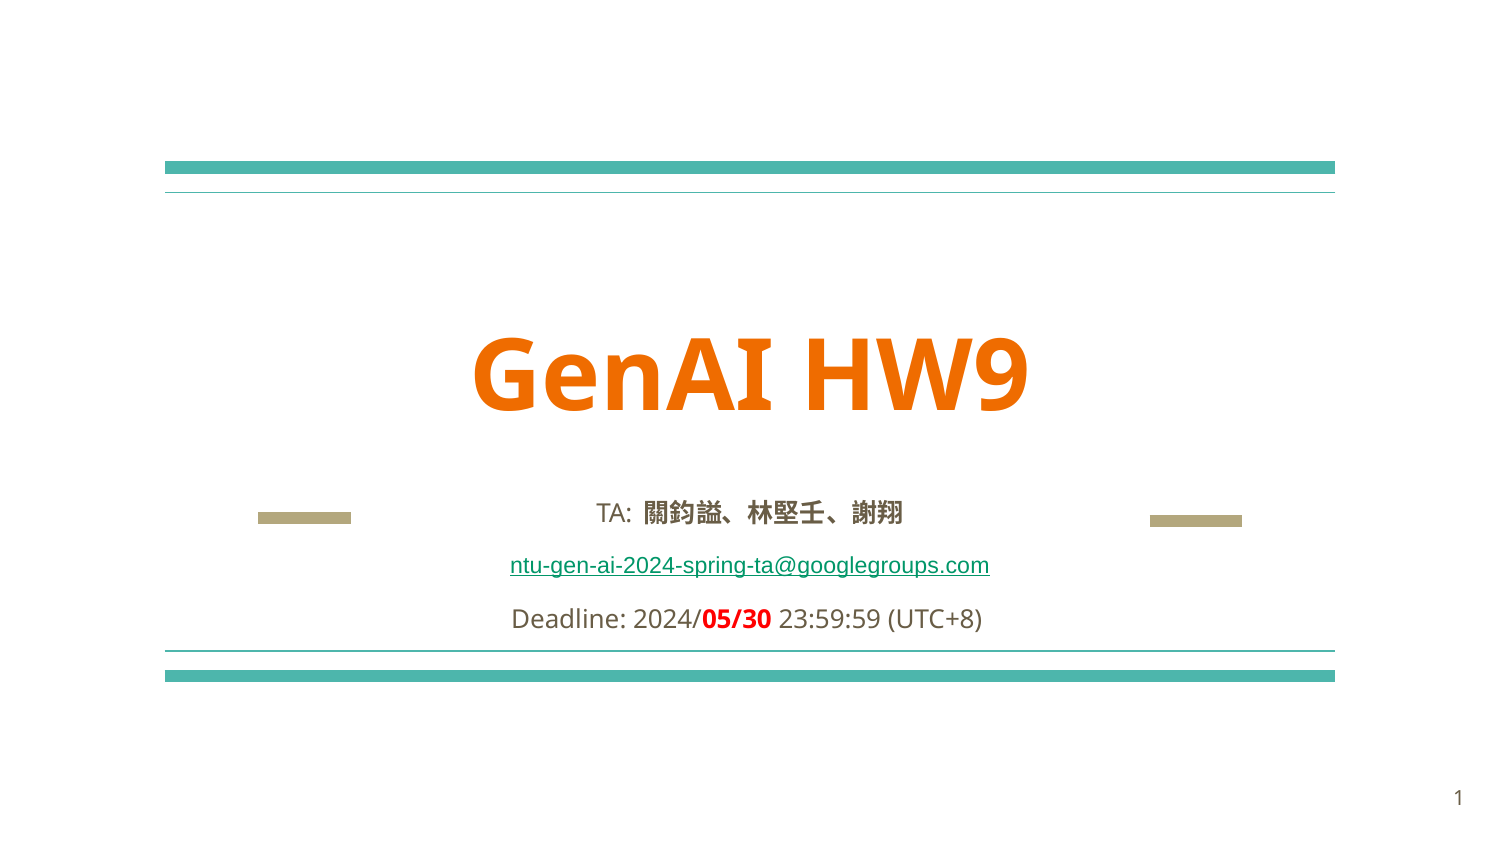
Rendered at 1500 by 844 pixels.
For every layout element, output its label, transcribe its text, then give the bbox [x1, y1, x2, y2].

subtitle TA: 關鈞謚、林堅壬、謝翔 ntu-gen-ai-2024-spring-ta@googlegroups.com Deadline: 2024/05/30 23:59:59 (UTC+8) [350, 483, 1150, 651]
slide_number ‹#› [1389, 764, 1480, 830]
title GenAI HW9 [164, 287, 1336, 456]
